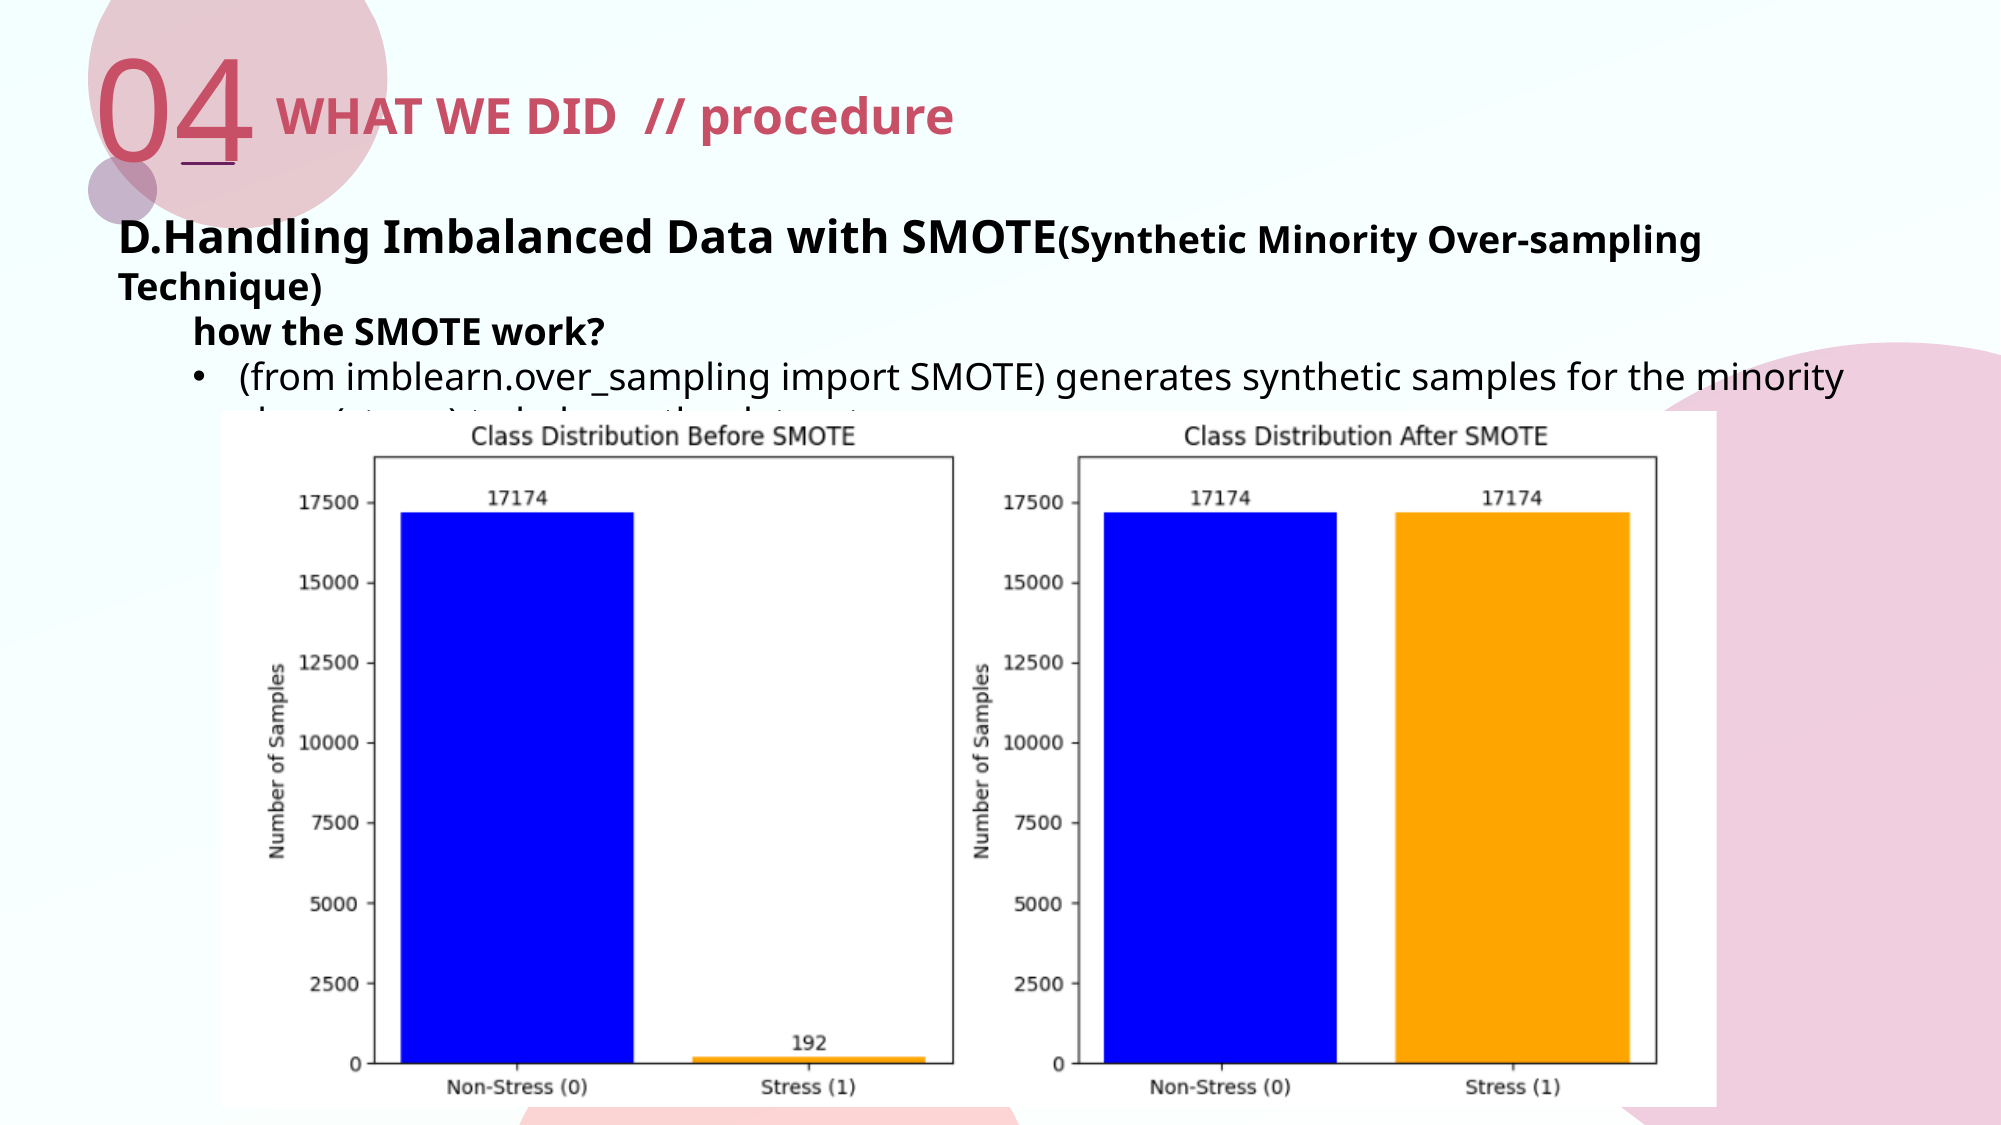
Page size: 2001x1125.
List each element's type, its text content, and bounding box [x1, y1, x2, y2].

text_box WHAT WE DID // procedure [271, 77, 1251, 152]
text_box D.Handling Imbalanced Data with SMOTE(Synthetic Minority Over-sampling Technique) how the SMOTE work? (from imblearn.over_sampling import SMOTE) generates synthetic samples for the minority class (stress) to balance the dataset. [102, 200, 1910, 1076]
picture [221, 411, 1717, 1107]
text_box 04 [78, 0, 271, 198]
